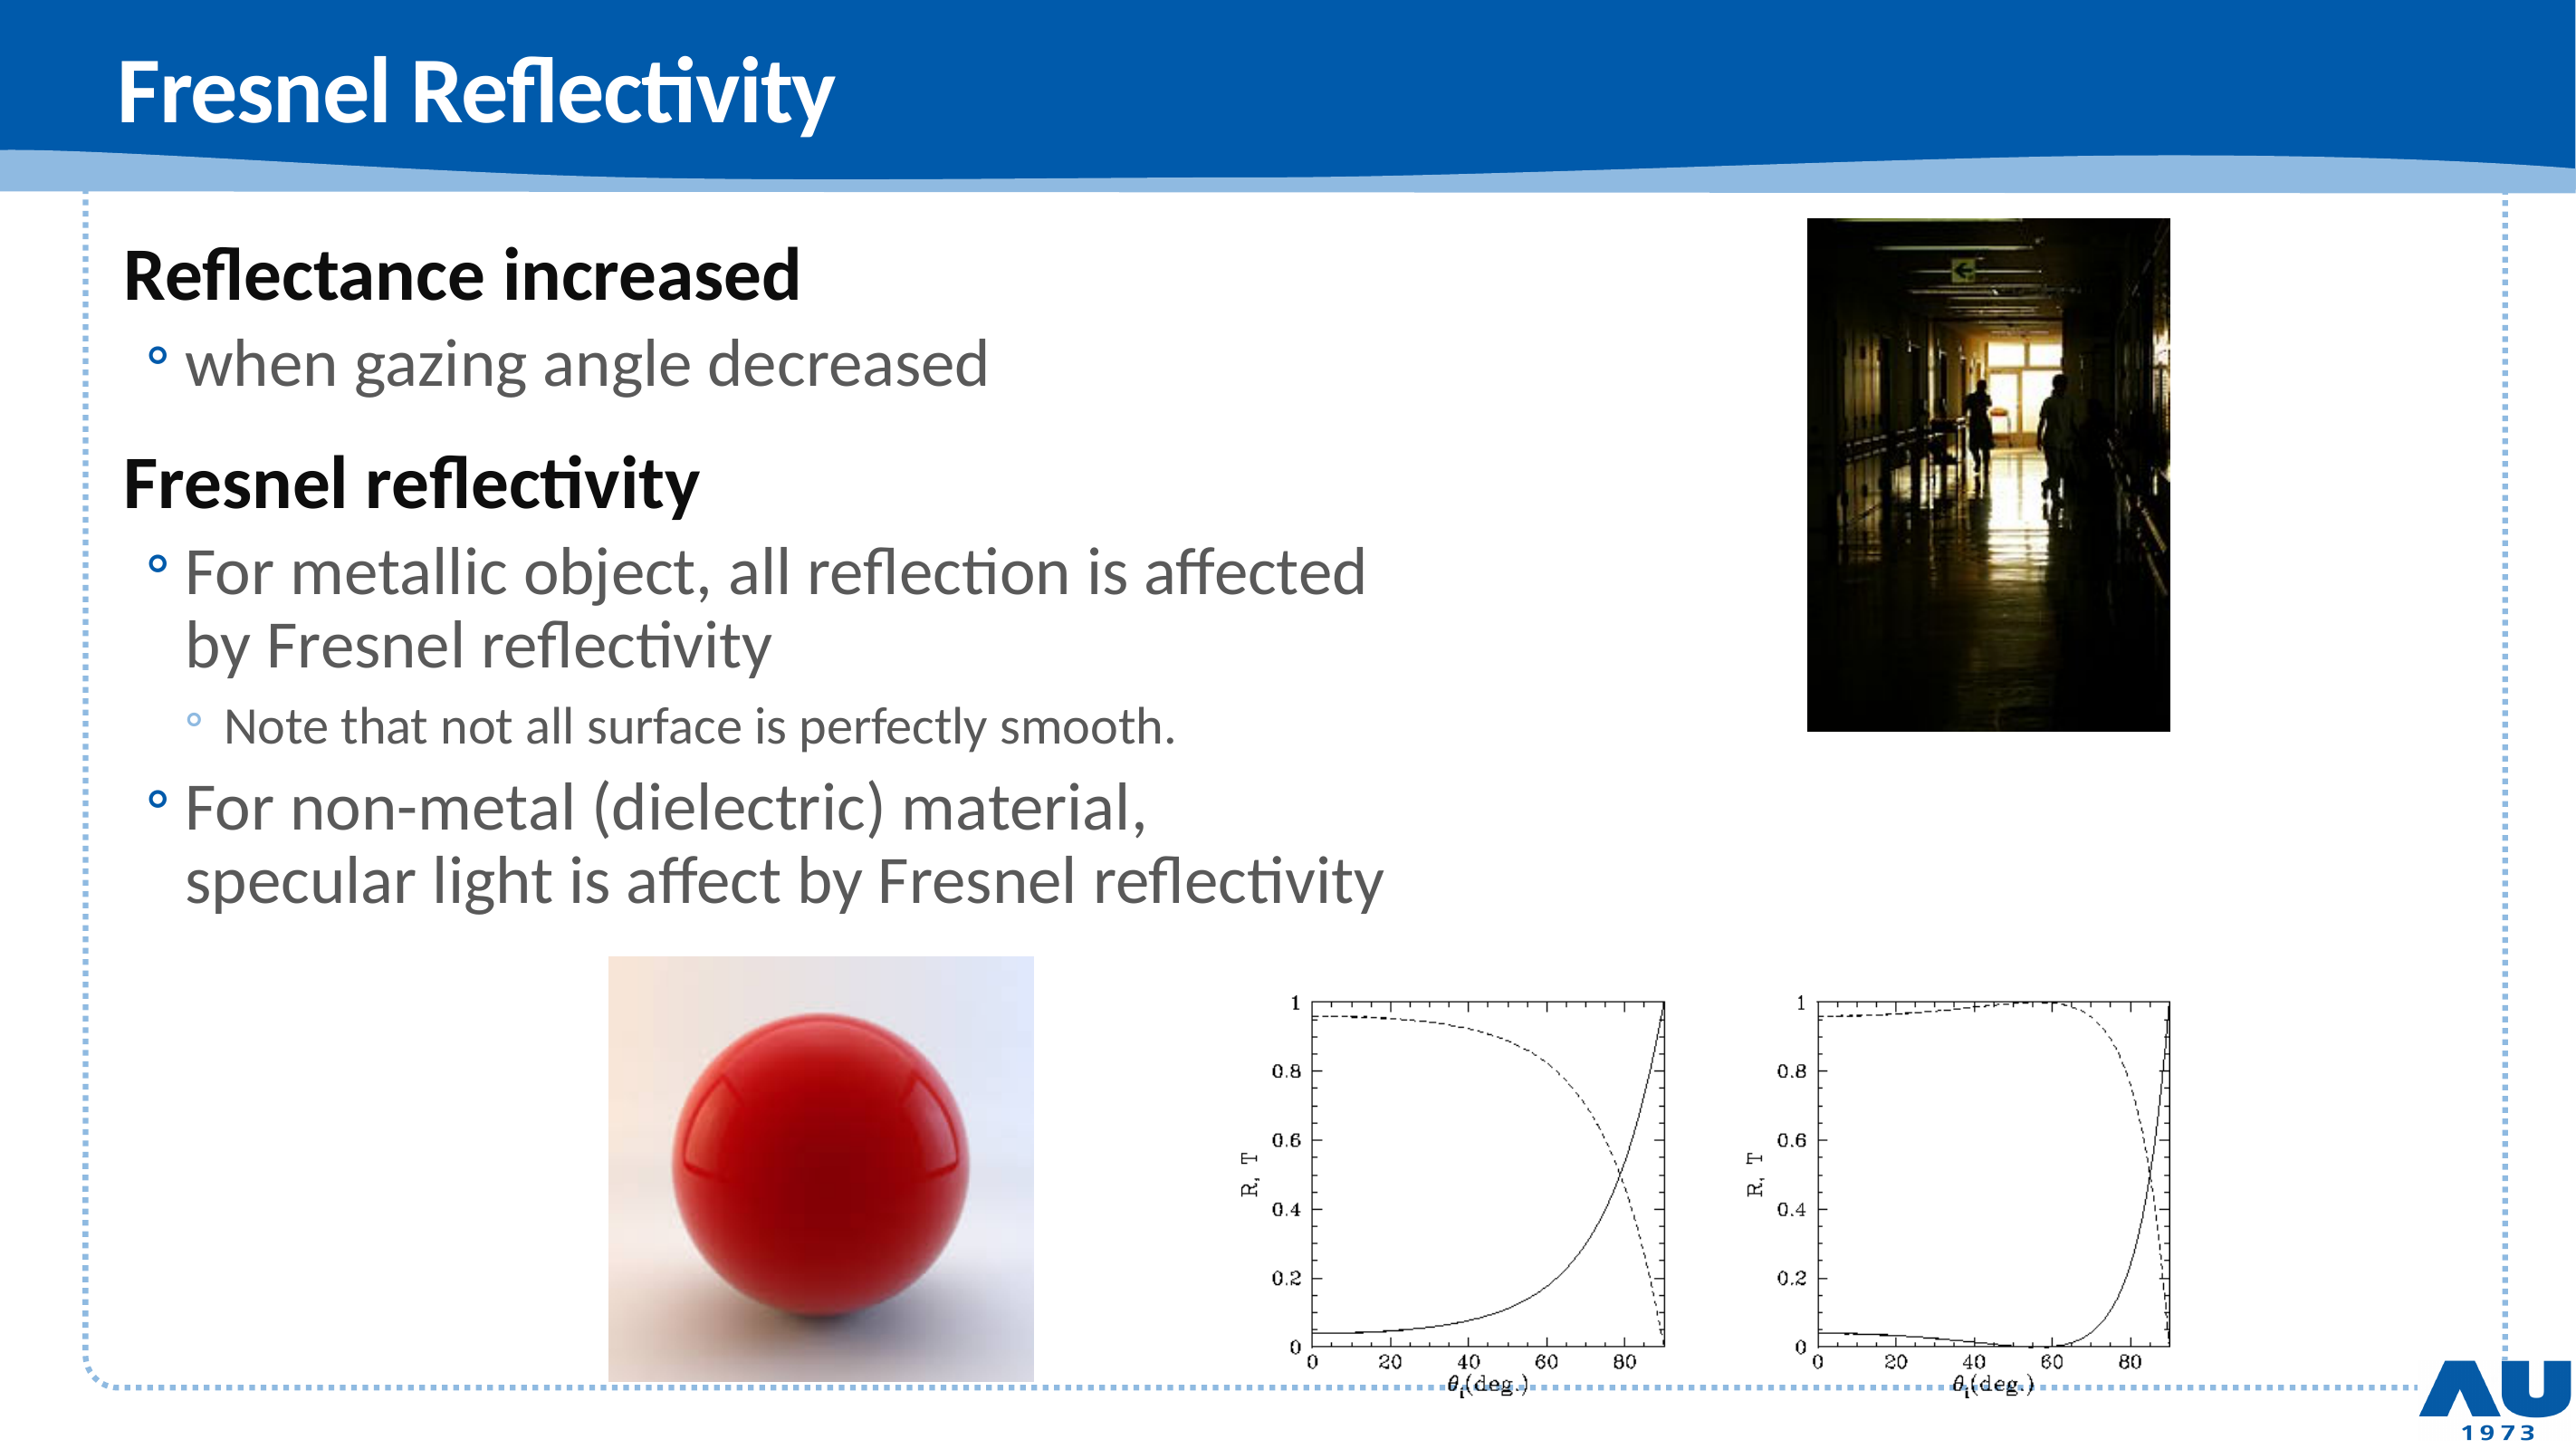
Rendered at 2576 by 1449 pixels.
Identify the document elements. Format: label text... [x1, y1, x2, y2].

picture [1240, 995, 2170, 1398]
title Fresnel Reflectivity [103, 18, 2486, 169]
picture [608, 955, 1034, 1382]
list Reflectance increased when gazing angle decreased Fresnel reflectivity For metallic object, all reflection is affected by Fresnel reflectivity Note that not all surface is perfectly smooth. For non-metal (dielectric) material, specular light is affect by Fresnel reflectivity [103, 228, 2486, 1388]
picture [2418, 1360, 2571, 1441]
picture [1806, 217, 2170, 733]
